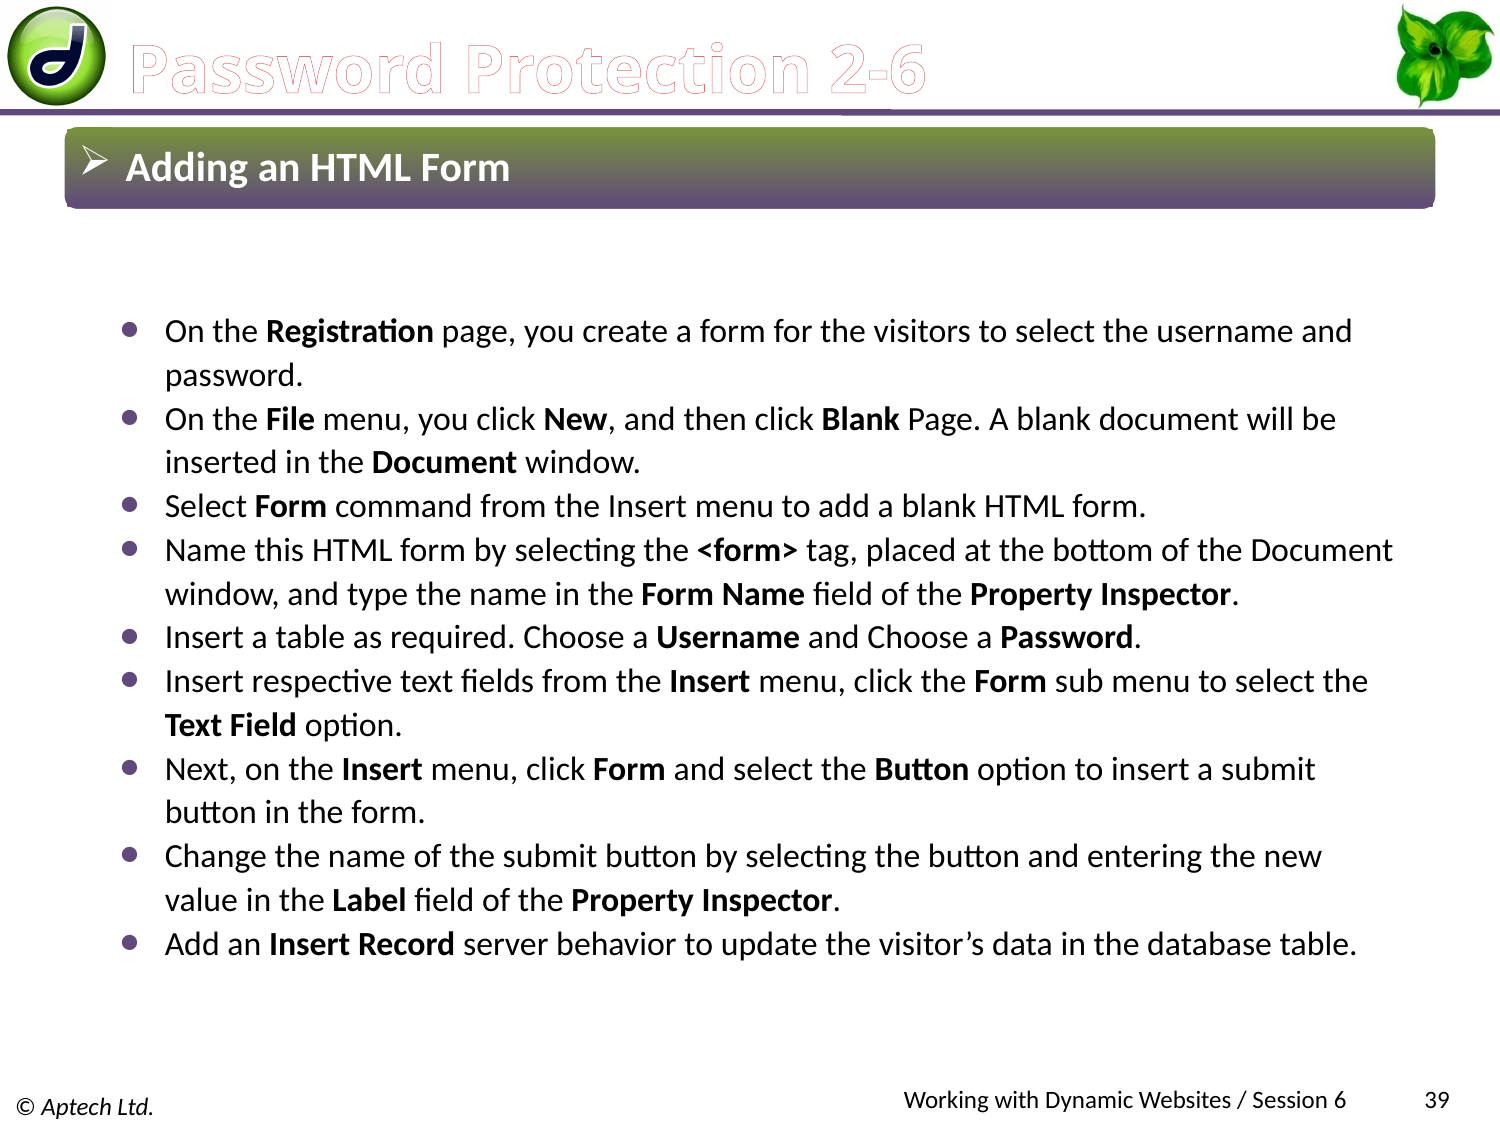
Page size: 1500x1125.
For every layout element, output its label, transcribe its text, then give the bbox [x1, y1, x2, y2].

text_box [62, 124, 1438, 212]
picture [1387, 0, 1500, 109]
text_box On the Registration page, you create a form for the visitors to select the username and password. On the File menu, you click New, and then click Blank Page. A blank document will be inserted in the Document window. Select Form command from the Insert menu to add a blank HTML form. Name this HTML form by selecting the <form> tag, placed at the bottom of the Document window, and type the name in the Form Name field of the Property Inspector. Insert a table as required. Choose a Username and Choose a Password. Insert respective text fields from the Insert menu, click the Form sub menu to select the Text Field option. Next, on the Insert menu, click Form and select the Button option to insert a submit button in the form. Change the name of the submit button by selecting the button and entering the new value in the Label field of the Property Inspector. Add an Insert Record server behavior to update the visitor’s data in the database table. [74, 224, 1413, 1088]
picture [0, 0, 113, 109]
footer Working with Dynamic Websites / Session 6 [375, 1088, 1363, 1113]
slide_number 39 [1363, 1084, 1465, 1113]
title Password Protection 2-6 [112, 32, 1363, 101]
